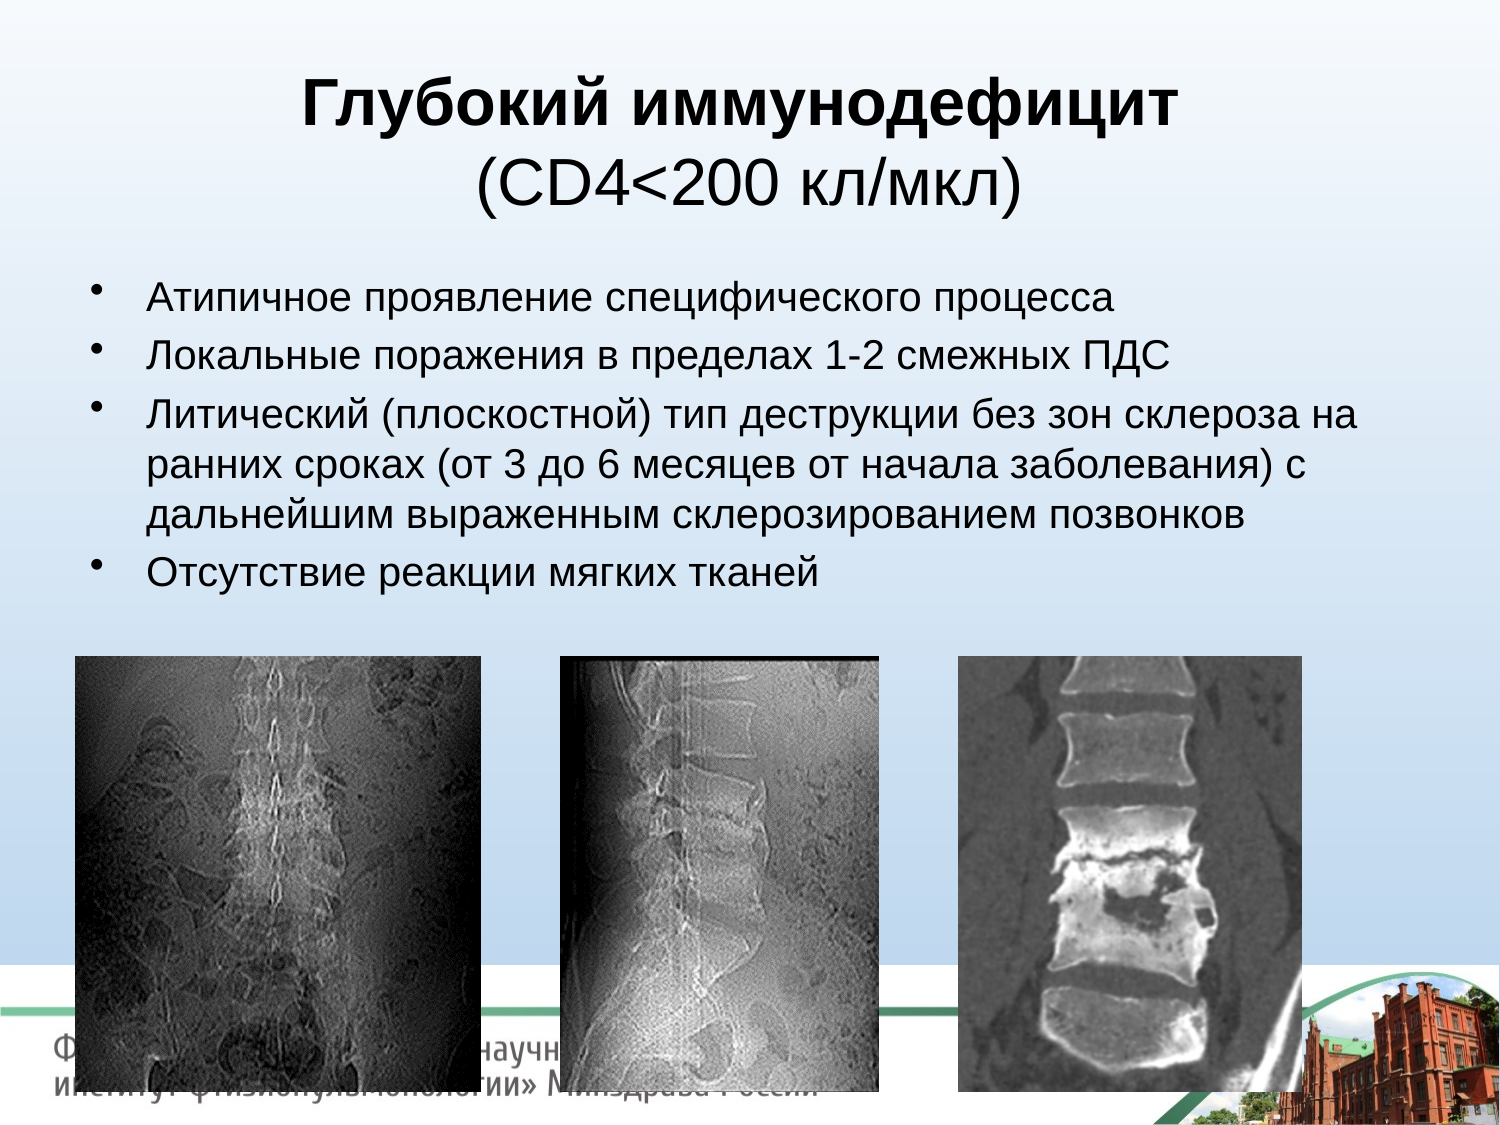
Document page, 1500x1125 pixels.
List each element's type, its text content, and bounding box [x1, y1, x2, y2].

text_box Глубокий иммунодефицит (CD4<200 кл/мкл) [74, 45, 1425, 233]
text_box Атипичное проявление специфического процесса Локальные поражения в пределах 1-2 смежных ПДС Литический (плоскостной) тип деструкции без зон склероза на ранних сроках (от 3 до 6 месяцев от начала заболевания) с дальнейшим выраженным склерозированием позвонков Отсутствие реакции мягких тканей [74, 262, 1425, 1005]
picture [0, 656, 1499, 1125]
